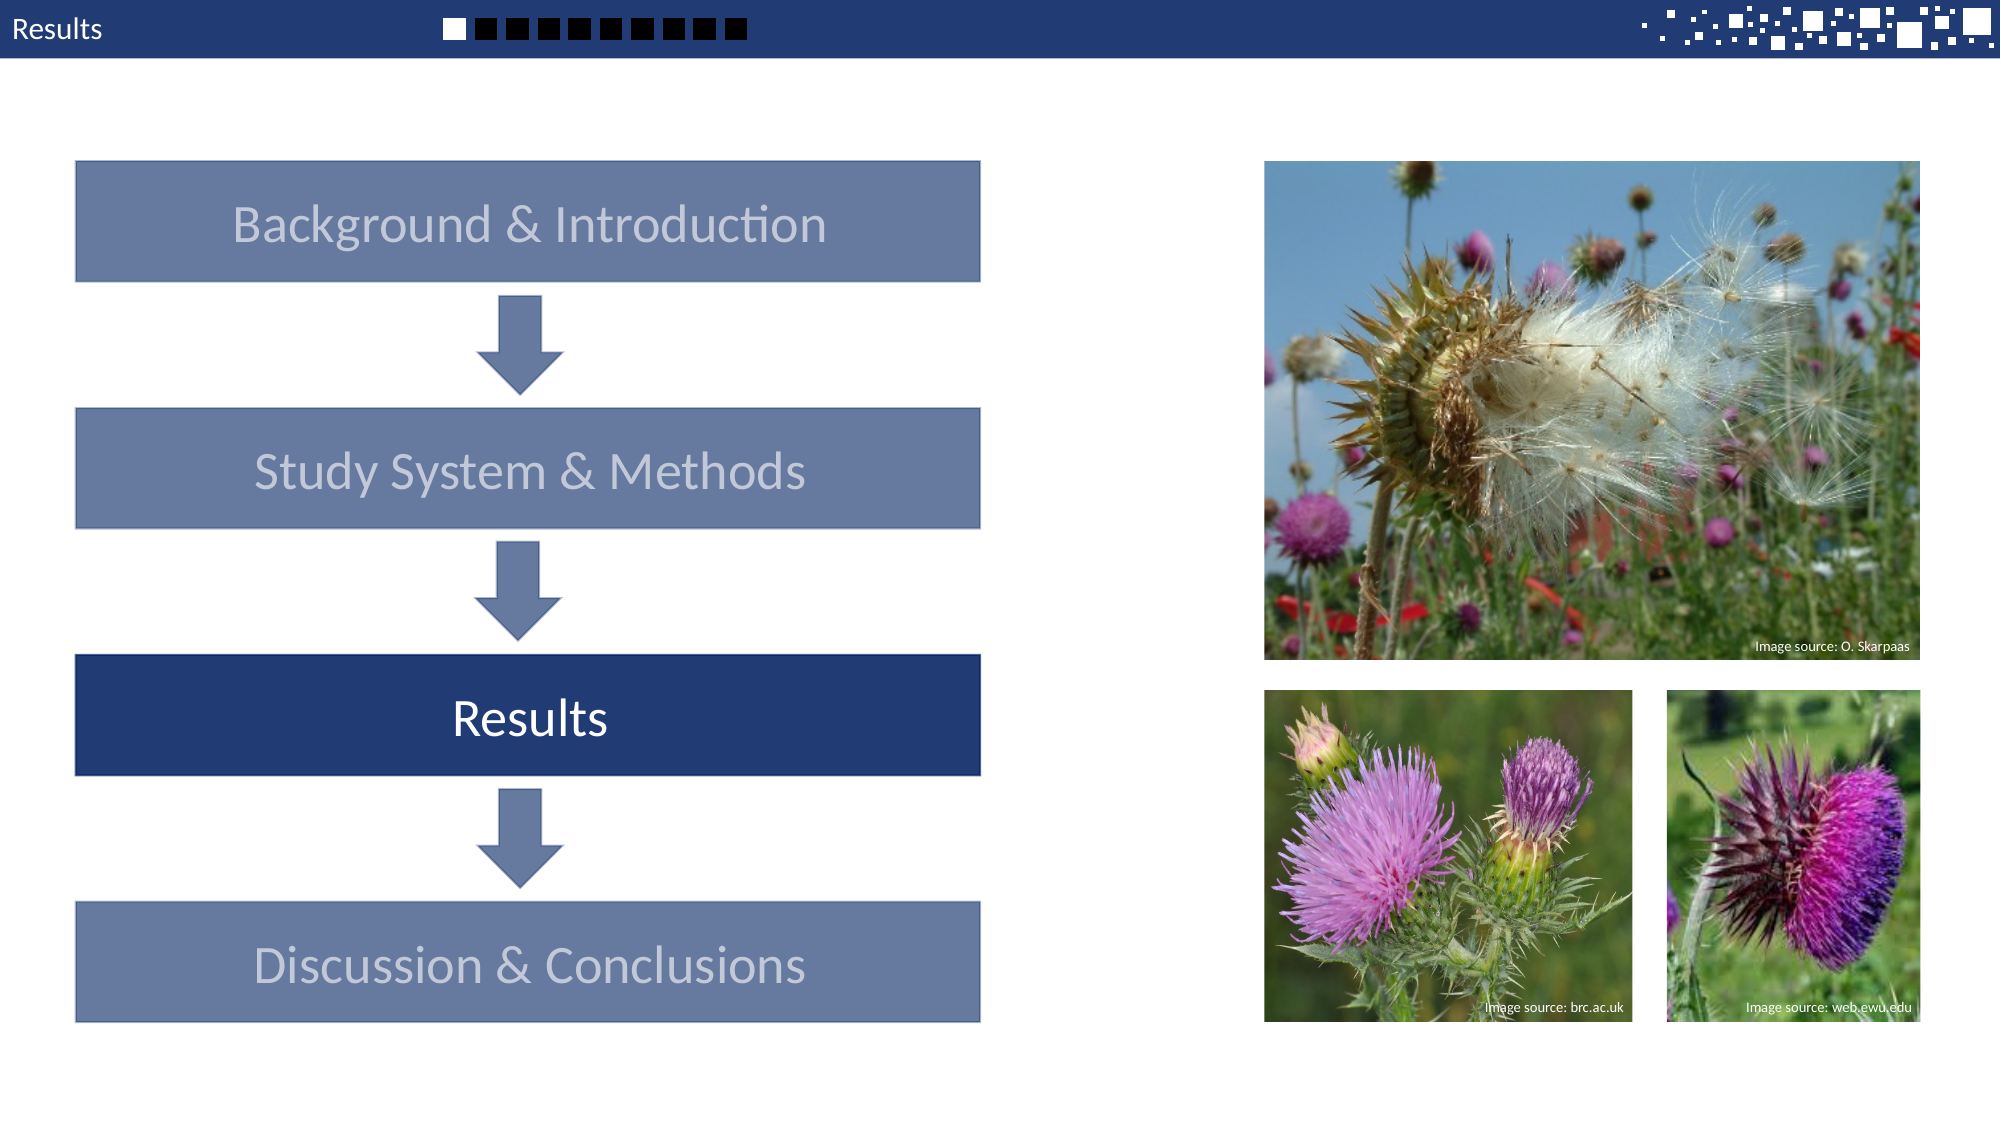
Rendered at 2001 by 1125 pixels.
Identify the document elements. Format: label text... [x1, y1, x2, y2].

picture [1264, 161, 1920, 660]
text_box [1837, 32, 1851, 46]
text_box [600, 18, 622, 40]
text_box Image source: brc.ac.uk [1469, 990, 1731, 1024]
text_box [1963, 8, 1991, 35]
text_box [1729, 14, 1743, 28]
text_box [75, 901, 981, 1023]
text_box [725, 18, 747, 40]
text_box [663, 18, 685, 40]
text_box [1795, 43, 1803, 50]
text_box [1835, 8, 1843, 16]
text_box [631, 18, 654, 40]
text_box [1695, 32, 1703, 40]
text_box Image source: web.ewu.edu [1731, 990, 1931, 1024]
text_box [443, 18, 466, 40]
text_box [75, 407, 981, 530]
text_box [1920, 7, 1928, 15]
text_box [473, 540, 563, 643]
text_box Results [0, 1, 478, 54]
picture [1264, 689, 1633, 1022]
text_box [1860, 43, 1868, 50]
text_box [0, 0, 2000, 59]
text_box [475, 294, 566, 397]
text_box [538, 18, 560, 40]
text_box [1783, 7, 1791, 15]
text_box [506, 18, 529, 40]
text_box [693, 18, 716, 40]
picture [1666, 689, 1921, 1022]
text_box [1886, 7, 1894, 15]
text_box [1803, 11, 1823, 31]
text_box [1897, 22, 1922, 48]
text_box [1819, 36, 1827, 44]
text_box [1935, 16, 1949, 29]
text_box [1931, 42, 1938, 50]
text_box Study System & Methods [158, 427, 904, 508]
text_box [475, 788, 566, 890]
text_box Results [158, 674, 904, 755]
text_box Image source: O. Skarpaas [1740, 628, 1931, 662]
text_box [1749, 37, 1757, 45]
text_box [1667, 10, 1675, 18]
text_box Background & Introduction [158, 180, 904, 261]
text_box [1760, 14, 1768, 22]
text_box [475, 18, 497, 40]
text_box [1860, 8, 1880, 28]
text_box [75, 160, 981, 283]
text_box Discussion & Conclusions [158, 921, 904, 1002]
text_box [1771, 36, 1785, 50]
text_box [1948, 37, 1956, 45]
text_box [75, 654, 981, 776]
text_box [1877, 34, 1885, 42]
text_box [568, 18, 591, 40]
